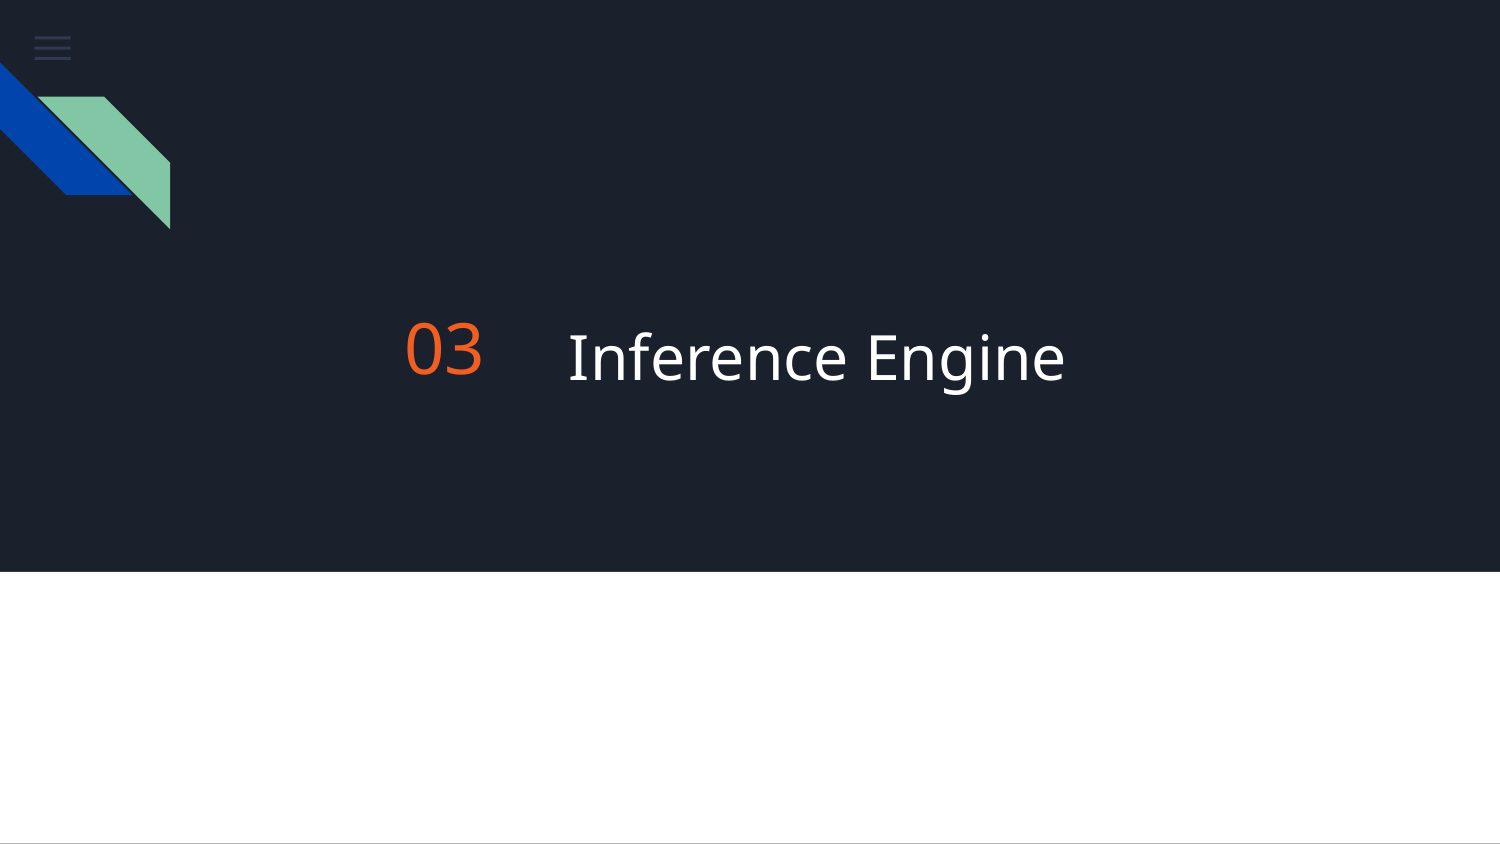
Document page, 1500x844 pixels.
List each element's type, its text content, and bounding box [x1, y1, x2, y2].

text_box 03 [389, 288, 520, 413]
list Inference Engine [553, 291, 1091, 413]
